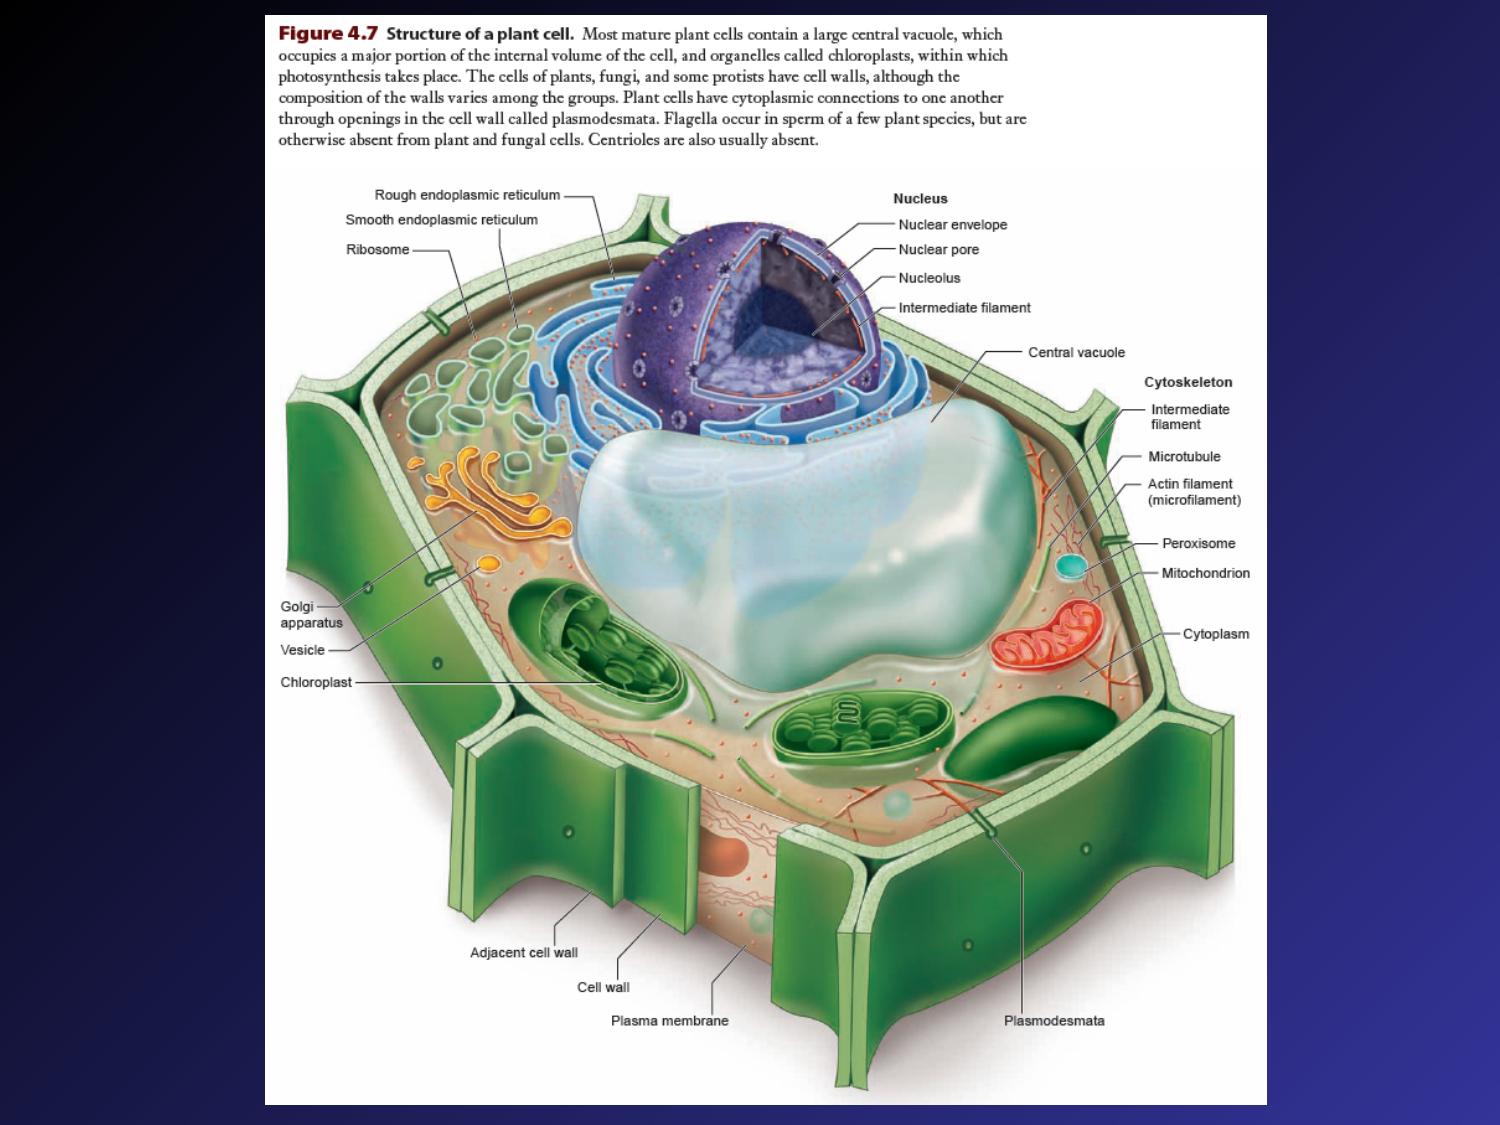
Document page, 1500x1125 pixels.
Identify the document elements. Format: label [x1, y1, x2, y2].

picture [265, 14, 1268, 1105]
